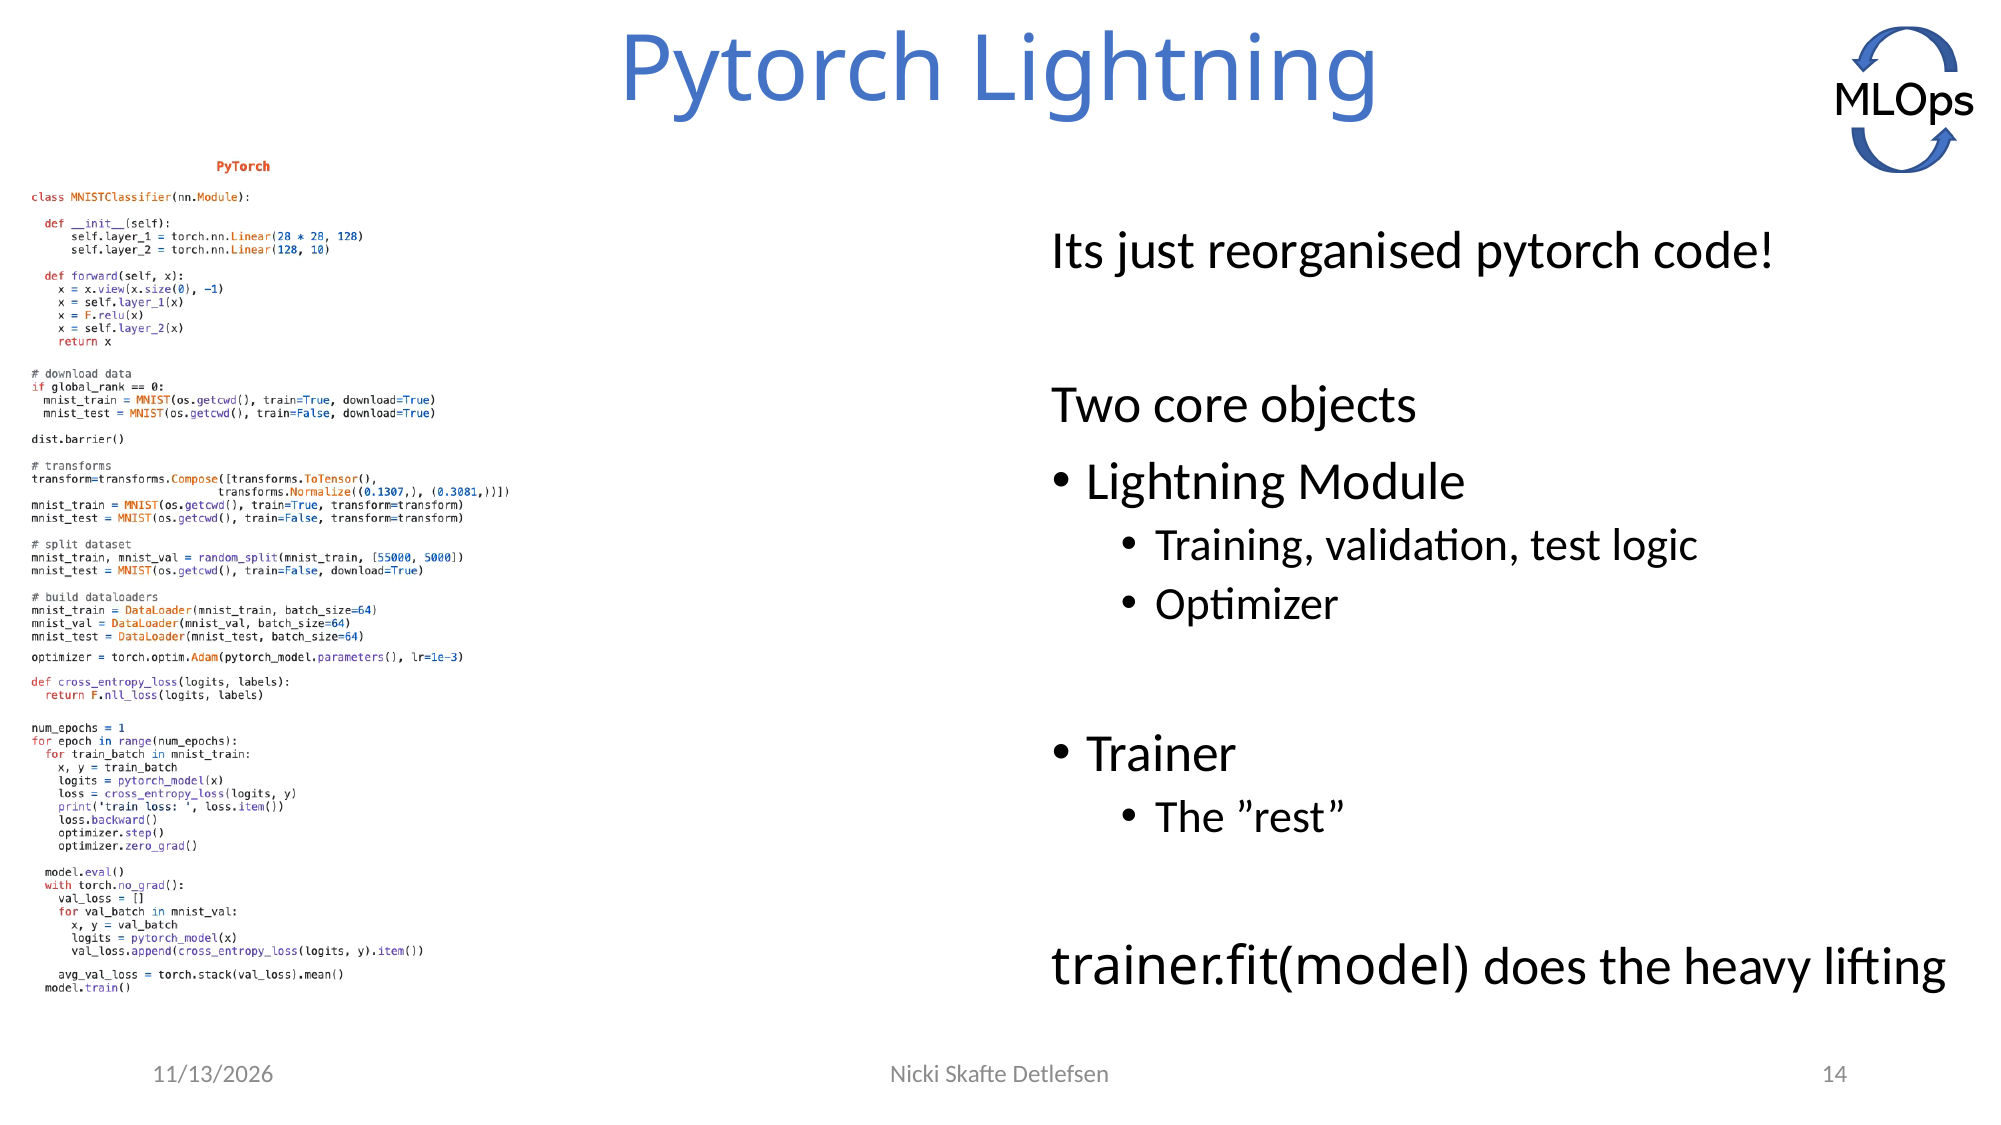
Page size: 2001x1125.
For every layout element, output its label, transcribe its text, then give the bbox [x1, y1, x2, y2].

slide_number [137, 1042, 588, 1103]
footer Nicki Skafte Detlefsen [662, 1042, 1338, 1103]
slide_number 14 [1412, 1042, 1863, 1103]
title Pytorch Lightning [137, 0, 1863, 180]
picture [1863, 22, 1978, 180]
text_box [0, 143, 1037, 1008]
list Its just reorganised pytorch code! Two core objects Lightning Module Training, validation, test logic Optimizer Trainer The ”rest” trainer.fit(model) does the heavy lifting [1037, 214, 2000, 1008]
